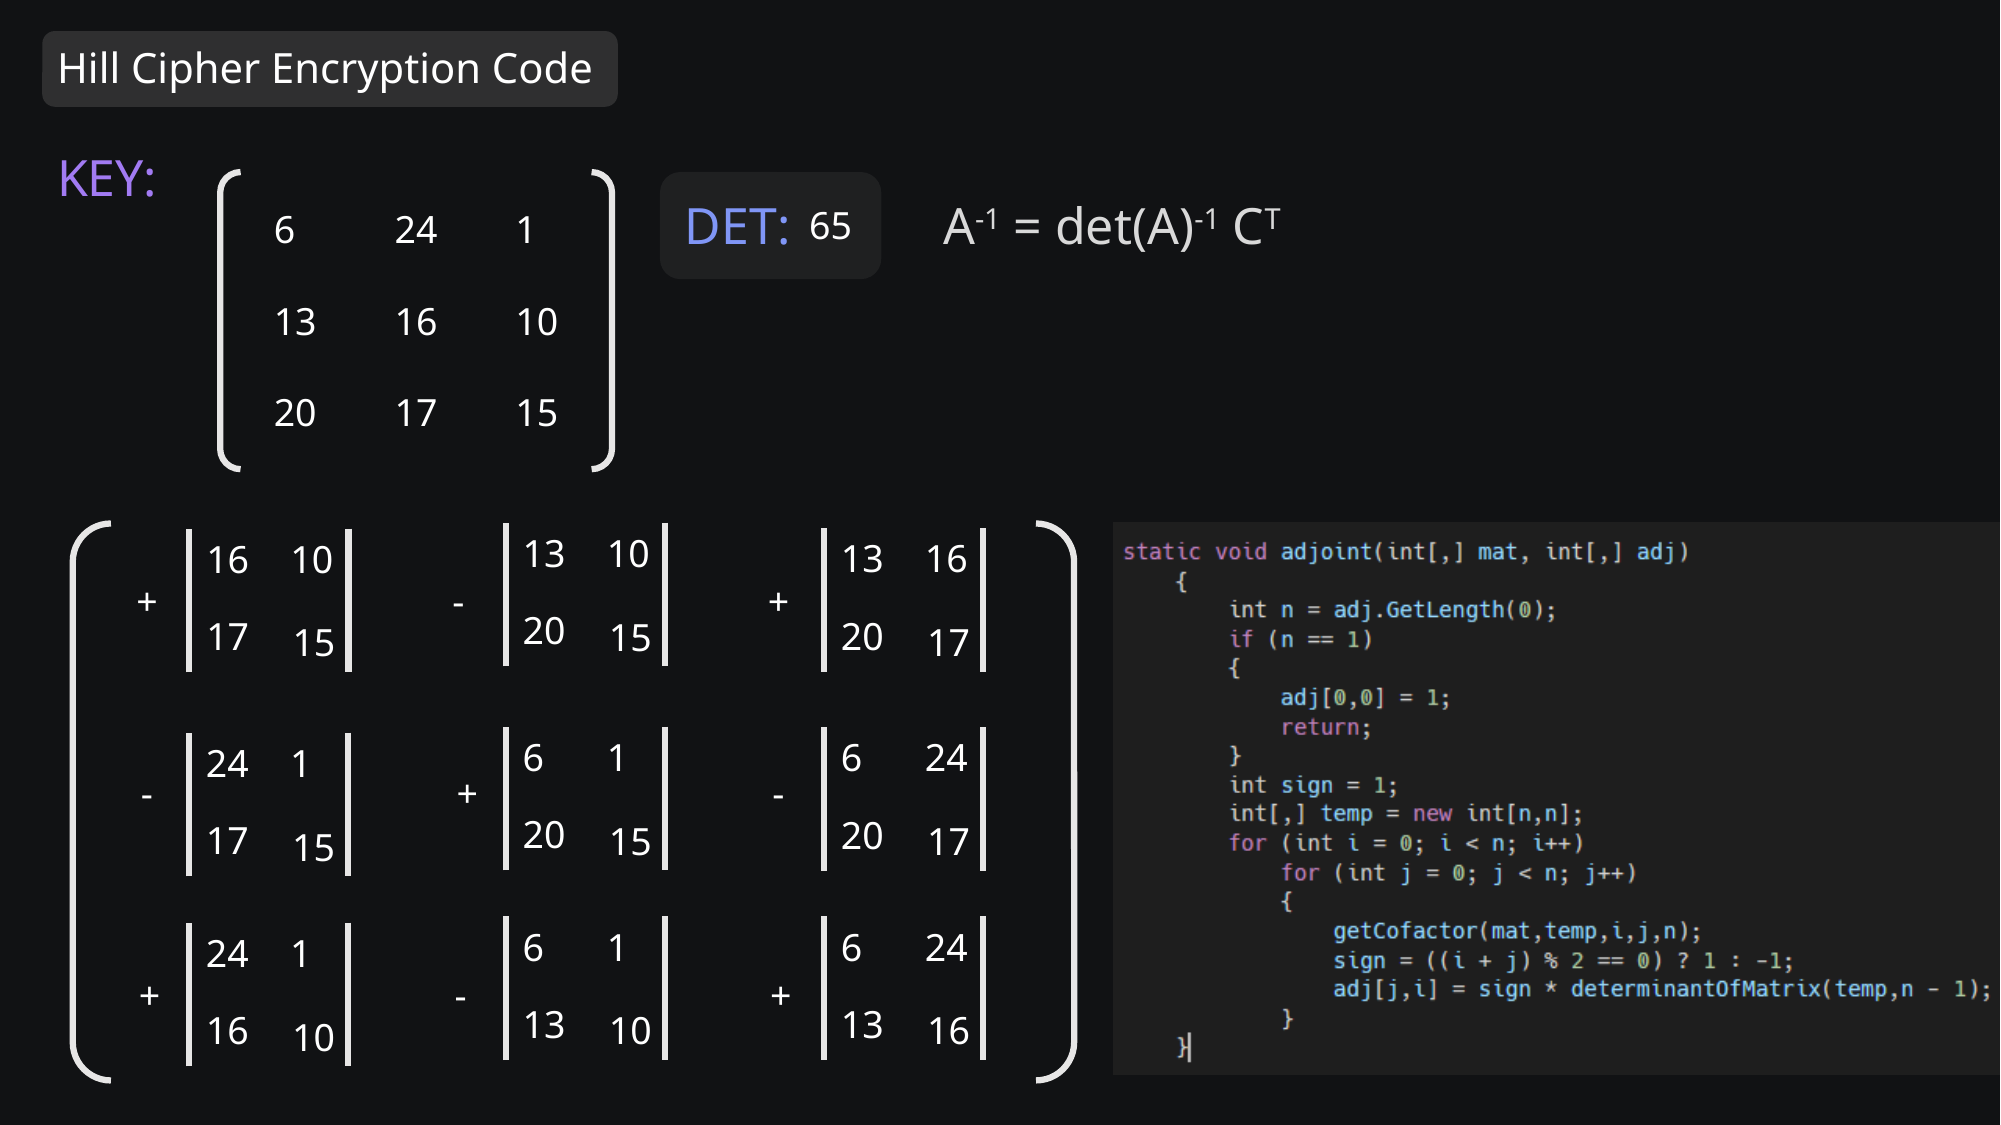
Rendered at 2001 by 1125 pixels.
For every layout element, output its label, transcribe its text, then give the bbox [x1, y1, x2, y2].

text_box [188, 922, 349, 1067]
text_box 24 [191, 922, 267, 983]
text_box 16 [912, 999, 986, 1060]
text_box [505, 522, 665, 667]
text_box 17 [191, 605, 265, 666]
text_box 10 [594, 999, 667, 1060]
text_box + [123, 964, 173, 1024]
text_box [72, 522, 1075, 1082]
text_box + [755, 964, 805, 1024]
text_box [189, 528, 349, 673]
text_box 10 [592, 522, 665, 583]
text_box [823, 916, 984, 1060]
text_box [658, 170, 883, 281]
text_box Hill Cipher Encryption Code [42, 34, 618, 99]
text_box 1 [275, 732, 349, 793]
text_box 17 [191, 809, 267, 870]
picture [1113, 522, 2000, 1075]
text_box 16 [910, 528, 984, 588]
text_box 6 [507, 916, 581, 977]
text_box [45, 29, 615, 34]
text_box 10 [275, 528, 349, 589]
text_box 17 [912, 810, 986, 871]
text_box 24 [910, 916, 986, 976]
text_box + [121, 570, 167, 630]
text_box 65 [794, 194, 871, 255]
text_box 24 [191, 732, 267, 793]
text_box - [437, 570, 483, 630]
text_box 15 [277, 816, 351, 876]
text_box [220, 172, 612, 470]
text_box 20 [826, 605, 902, 665]
text_box 6 [826, 727, 899, 787]
text_box 17 [912, 611, 986, 672]
text_box DET: [670, 187, 812, 263]
text_box 16 [191, 528, 265, 589]
text_box 24 [910, 727, 986, 787]
text_box 16 [191, 999, 267, 1060]
text_box 15 [594, 810, 667, 870]
text_box - [439, 964, 489, 1024]
text_box 13 [826, 528, 899, 588]
text_box 13 [507, 522, 581, 583]
text_box A-1 = det(A)-1 CT [928, 187, 1321, 263]
text_box 13 [507, 993, 584, 1054]
text_box 6 [826, 916, 899, 976]
text_box [41, 39, 619, 108]
text_box [505, 916, 665, 1061]
text_box 20 [507, 803, 584, 864]
text_box [505, 726, 665, 871]
text_box 15 [277, 612, 351, 672]
text_box KEY: [42, 138, 186, 214]
text_box 20 [826, 804, 902, 865]
text_box [188, 732, 349, 877]
text_box 1 [592, 726, 665, 787]
text_box - [757, 762, 803, 823]
text_box [823, 727, 984, 871]
text_box 1 [592, 916, 665, 977]
text_box 1 [275, 922, 349, 983]
text_box - [126, 762, 171, 823]
text_box 15 [594, 606, 667, 666]
text_box 6 [507, 726, 581, 787]
text_box 13 [826, 993, 902, 1054]
text_box + [753, 570, 798, 630]
text_box 20 [507, 599, 584, 660]
text_box + [441, 762, 487, 823]
text_box 10 [277, 1006, 351, 1066]
text_box [823, 528, 984, 672]
